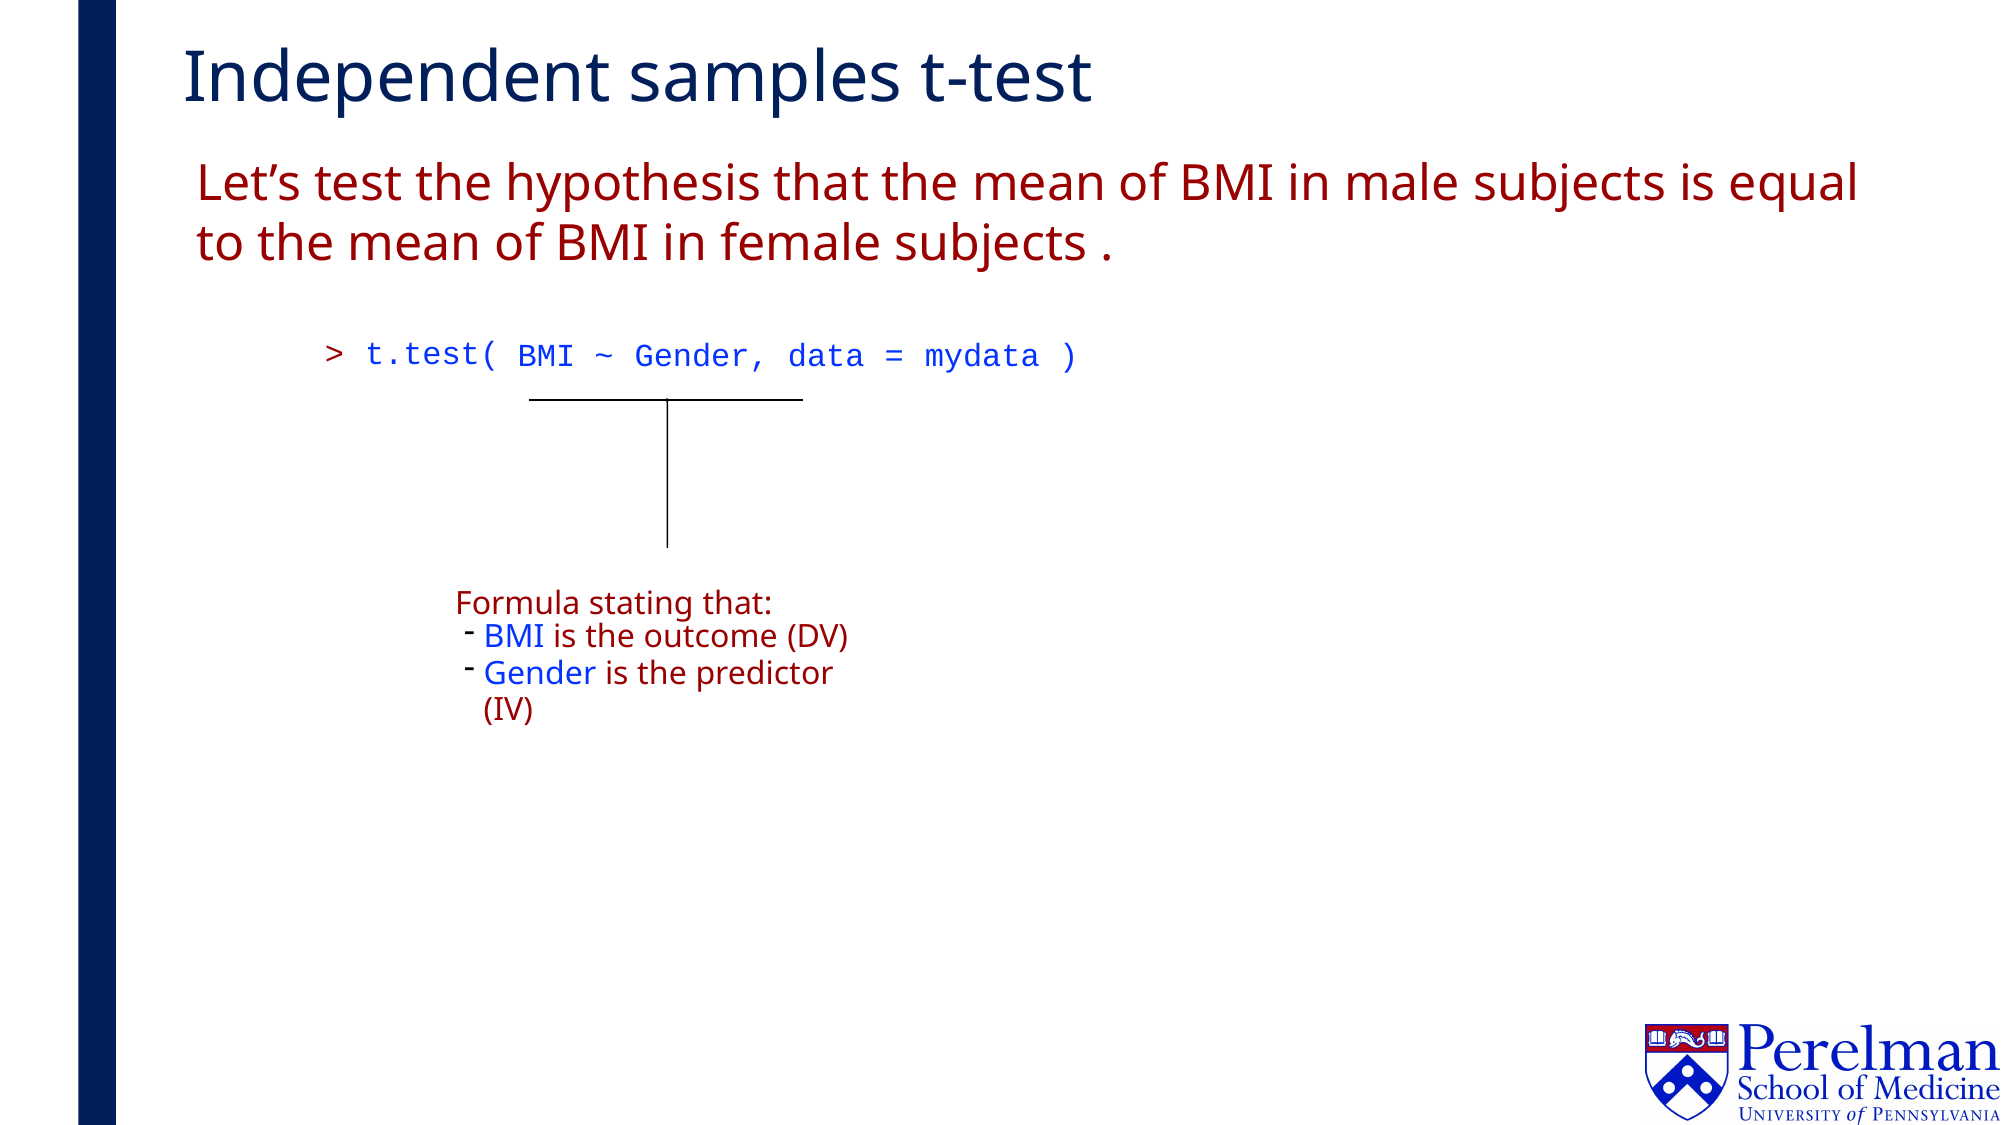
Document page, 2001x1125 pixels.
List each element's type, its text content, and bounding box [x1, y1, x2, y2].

text_box data [786, 333, 867, 373]
text_box = mydata ) [883, 333, 1250, 373]
text_box BMI [516, 333, 592, 373]
picture [1645, 1024, 2000, 1125]
text_box ~ Gender, [592, 333, 770, 373]
text_box > t.test( [323, 332, 501, 372]
text_box Formula stating that: BMI is the outcome (DV) Gender is the predictor (IV) [453, 584, 883, 727]
title Independent samples t-test [181, 31, 1207, 220]
